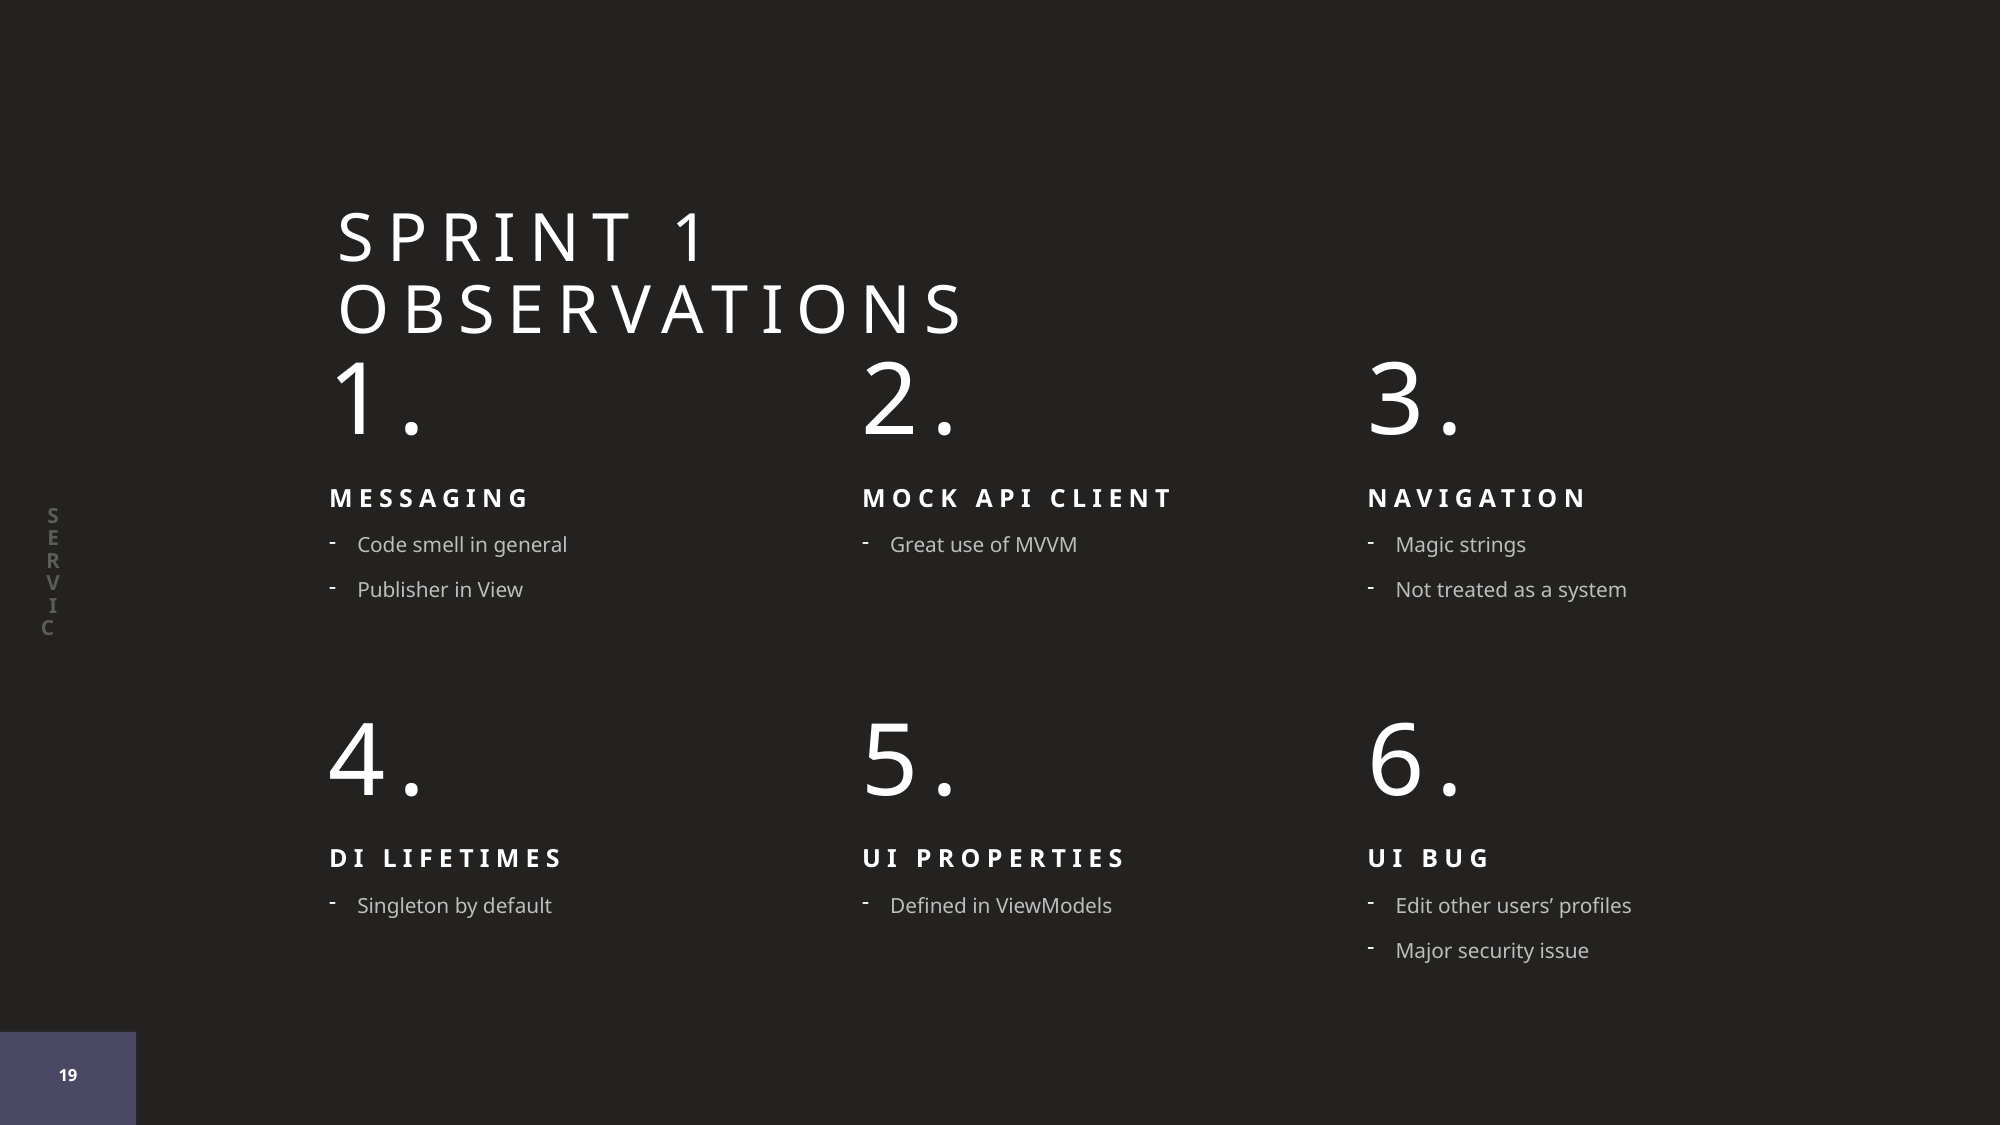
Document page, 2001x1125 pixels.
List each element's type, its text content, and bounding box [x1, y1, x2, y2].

text_box 1. [329, 340, 522, 439]
text_box 2. [861, 340, 1055, 439]
text_box MESSAGING Code smell in general Publisher in View [329, 465, 642, 610]
list SERVICE [18, 169, 113, 976]
title SPRINT 1 OBSERVATIONS [322, 196, 1294, 384]
text_box DI LIFETIMES Singleton by default [329, 826, 642, 970]
text_box 5. [861, 701, 1055, 800]
text_box UI BUG Edit other users’ profiles Major security issue [1367, 826, 1680, 970]
text_box NAVIGATION Magic strings Not treated as a system [1367, 465, 1680, 610]
text_box 4. [329, 701, 522, 800]
text_box MOCK API CLIENT Great use of MVVM [862, 465, 1174, 610]
text_box UI PROPERTIES Defined in ViewModels [862, 826, 1174, 925]
text_box 3. [1367, 340, 1560, 439]
text_box 6. [1367, 701, 1560, 800]
